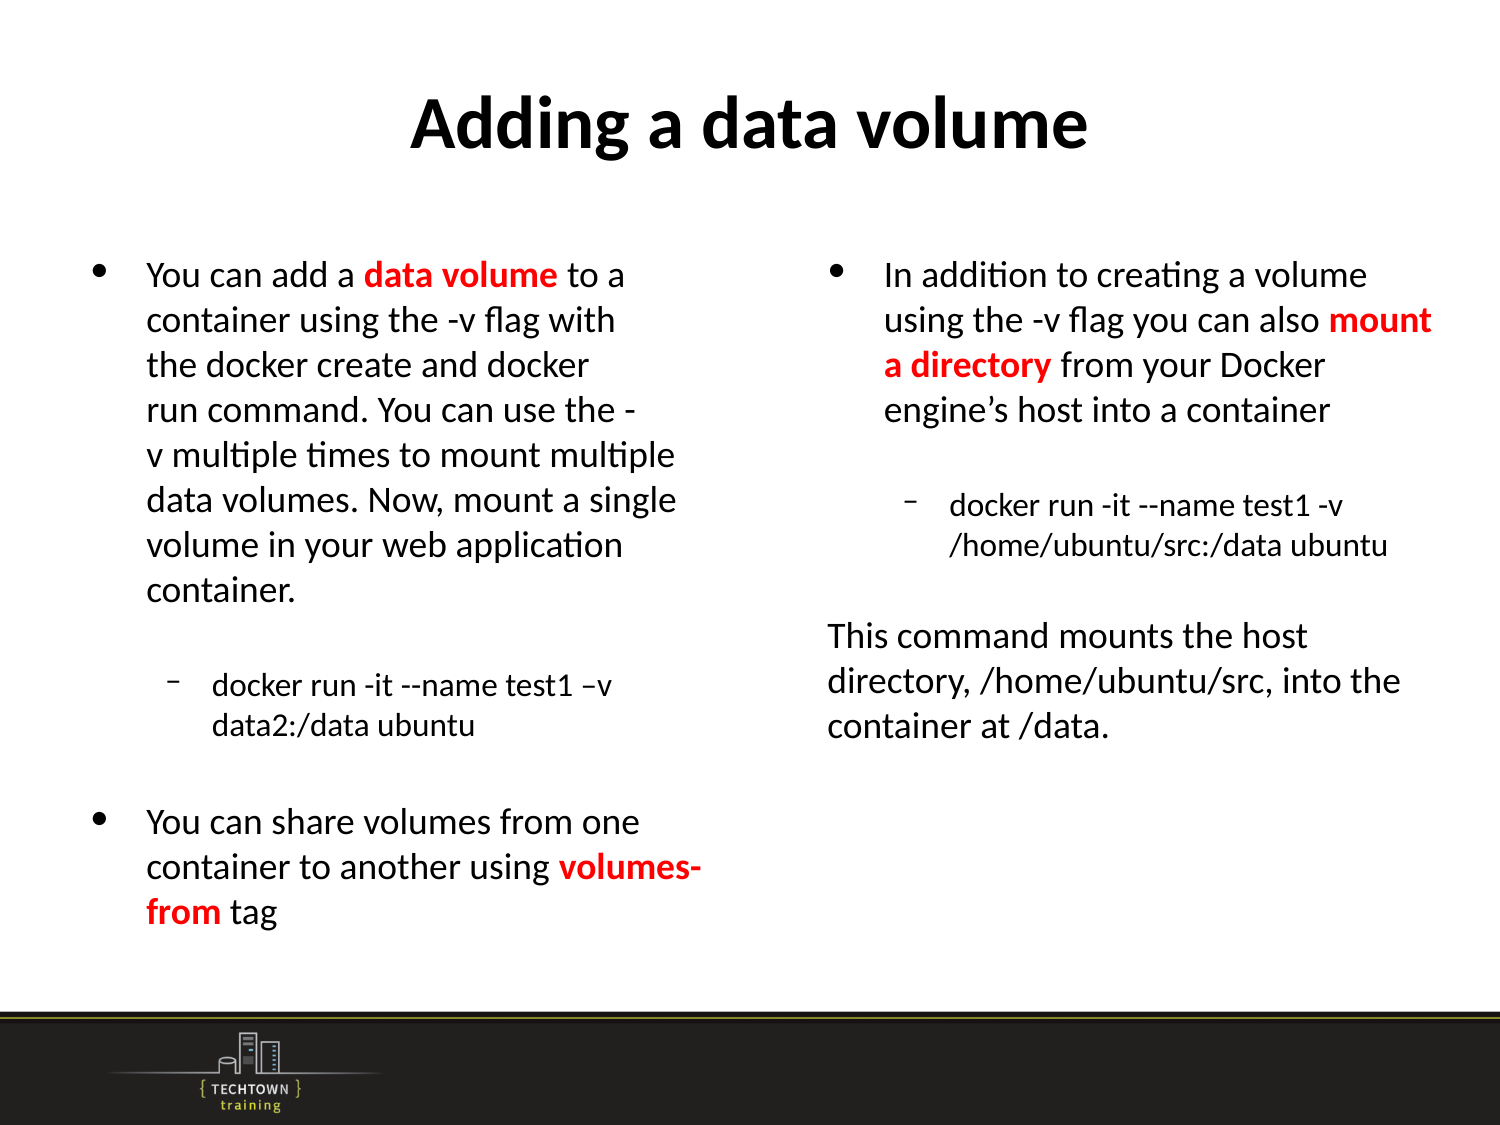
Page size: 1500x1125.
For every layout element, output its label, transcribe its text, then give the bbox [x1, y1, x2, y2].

title Adding a data volume [75, 24, 1425, 213]
text_box In addition to creating a volume using the -v flag you can also mount a directory from your Docker engine’s host into a container docker run -it --name test1 -v /home/ubuntu/src:/data ubuntu This command mounts the host directory, /home/ubuntu/src, into the container at /data. [812, 242, 1463, 985]
list You can add a data volume to a container using the -v flag with the docker create and docker run command. You can use the -v multiple times to mount multiple data volumes. Now, mount a single volume in your web application container. docker run -it --name test1 –v data2:/data ubuntu You can share volumes from one container to another using volumes-from tag [75, 242, 725, 985]
picture [0, 0, 1500, 1125]
